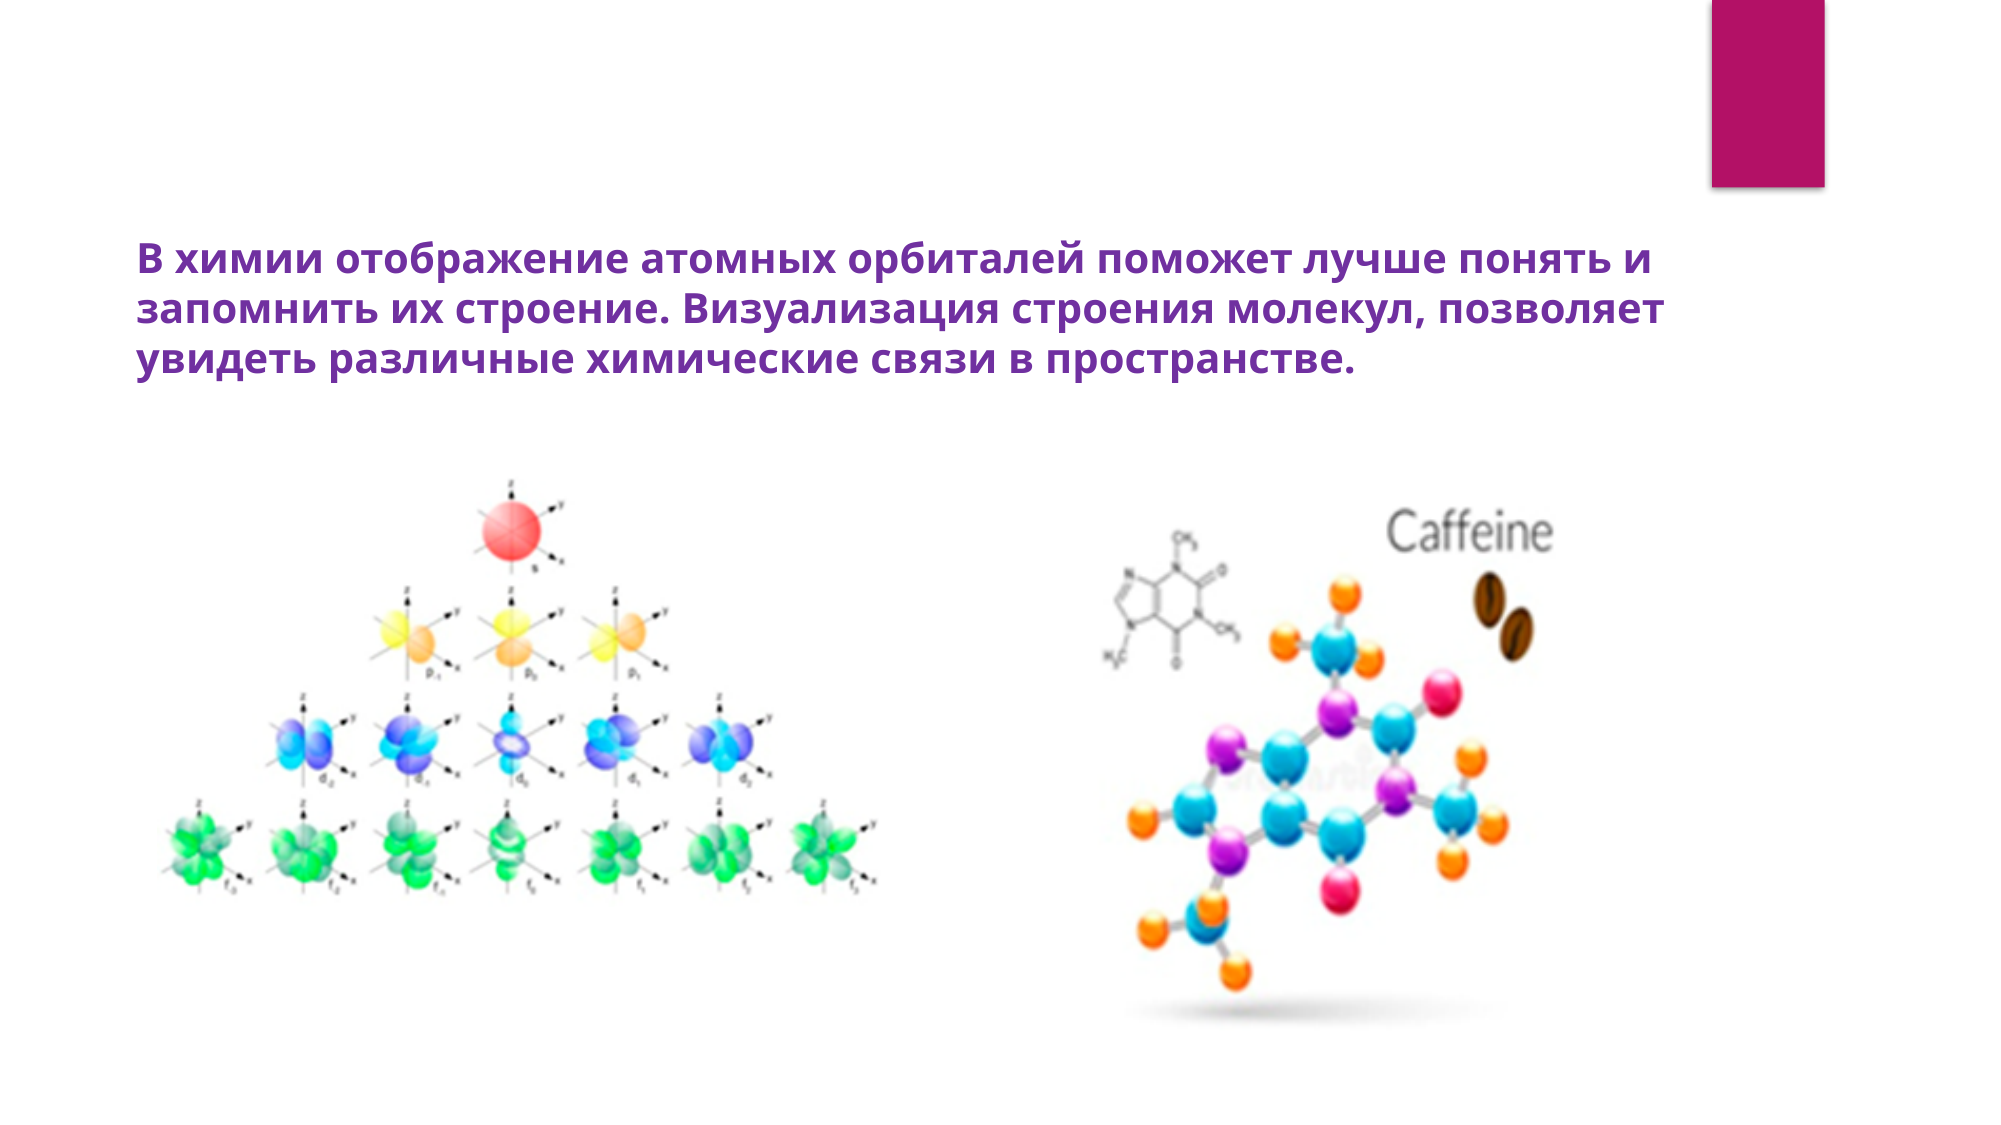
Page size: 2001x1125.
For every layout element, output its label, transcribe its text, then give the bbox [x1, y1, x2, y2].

text_box В химии отображение атомных орбиталей поможет лучше понять и запомнить их строение. Визуализация строения молекул, позволяет увидеть различные химические связи в пространстве. [121, 224, 1863, 390]
picture [1069, 476, 1580, 1061]
picture [157, 463, 886, 908]
